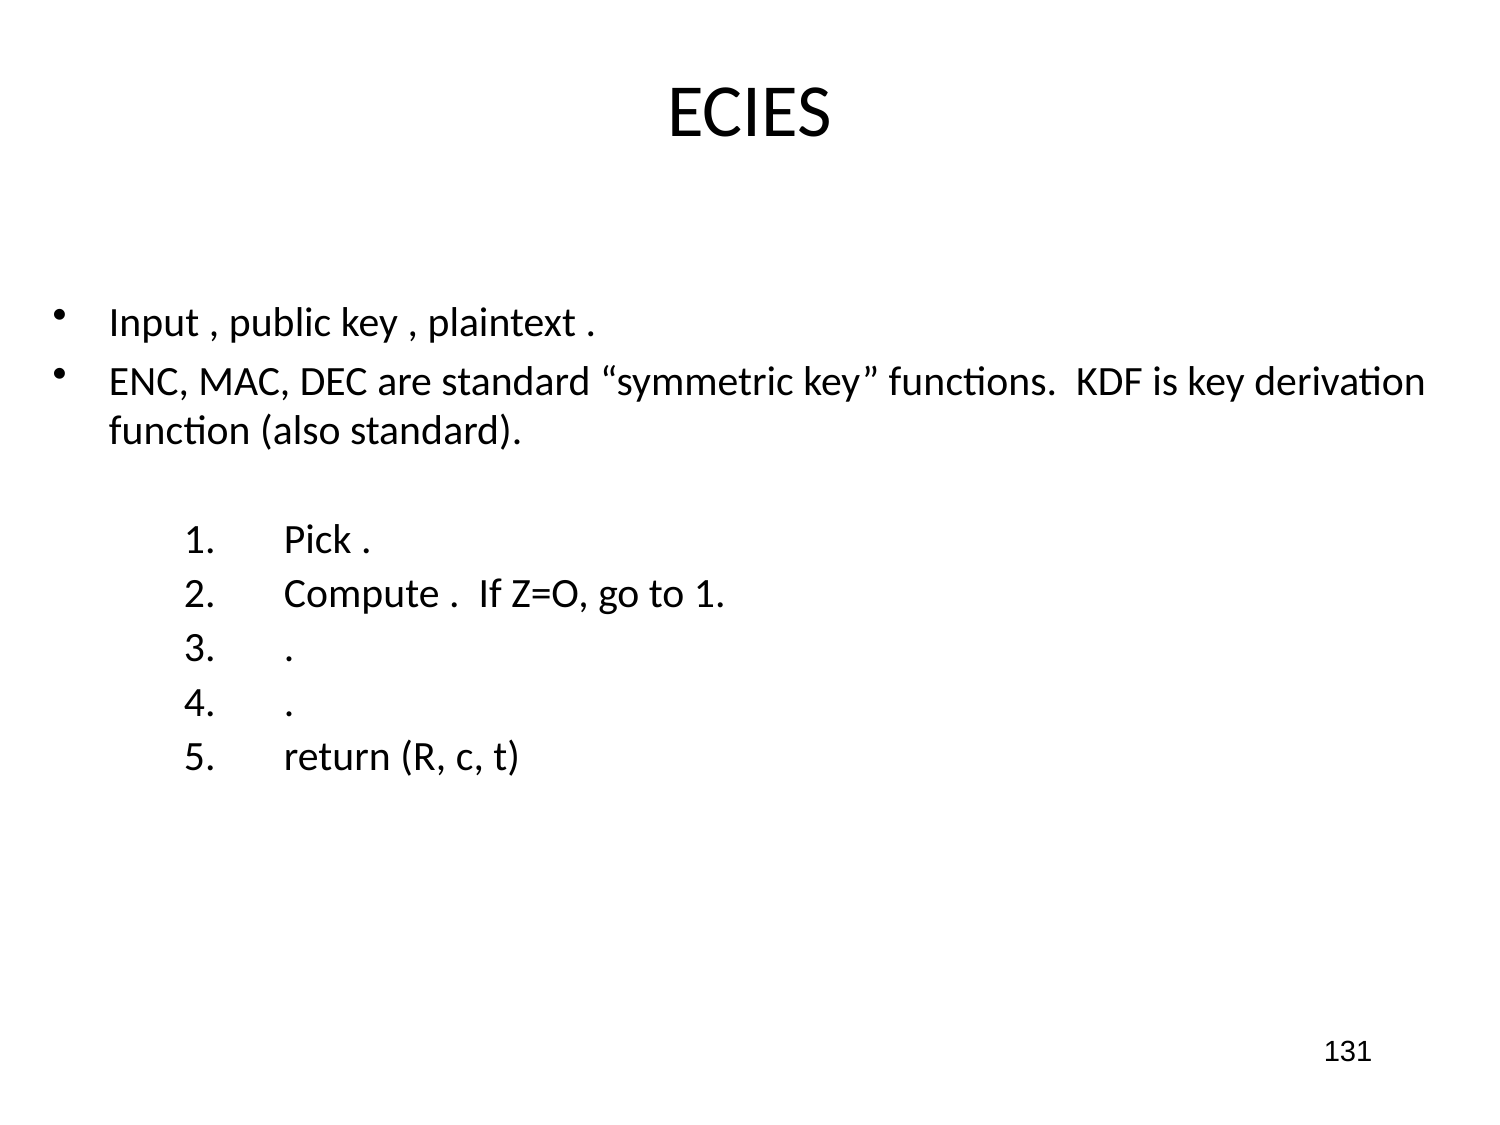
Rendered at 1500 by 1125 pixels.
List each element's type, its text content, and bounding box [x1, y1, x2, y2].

title ECIES [112, 37, 1388, 176]
slide_number 131 [1074, 1024, 1388, 1101]
